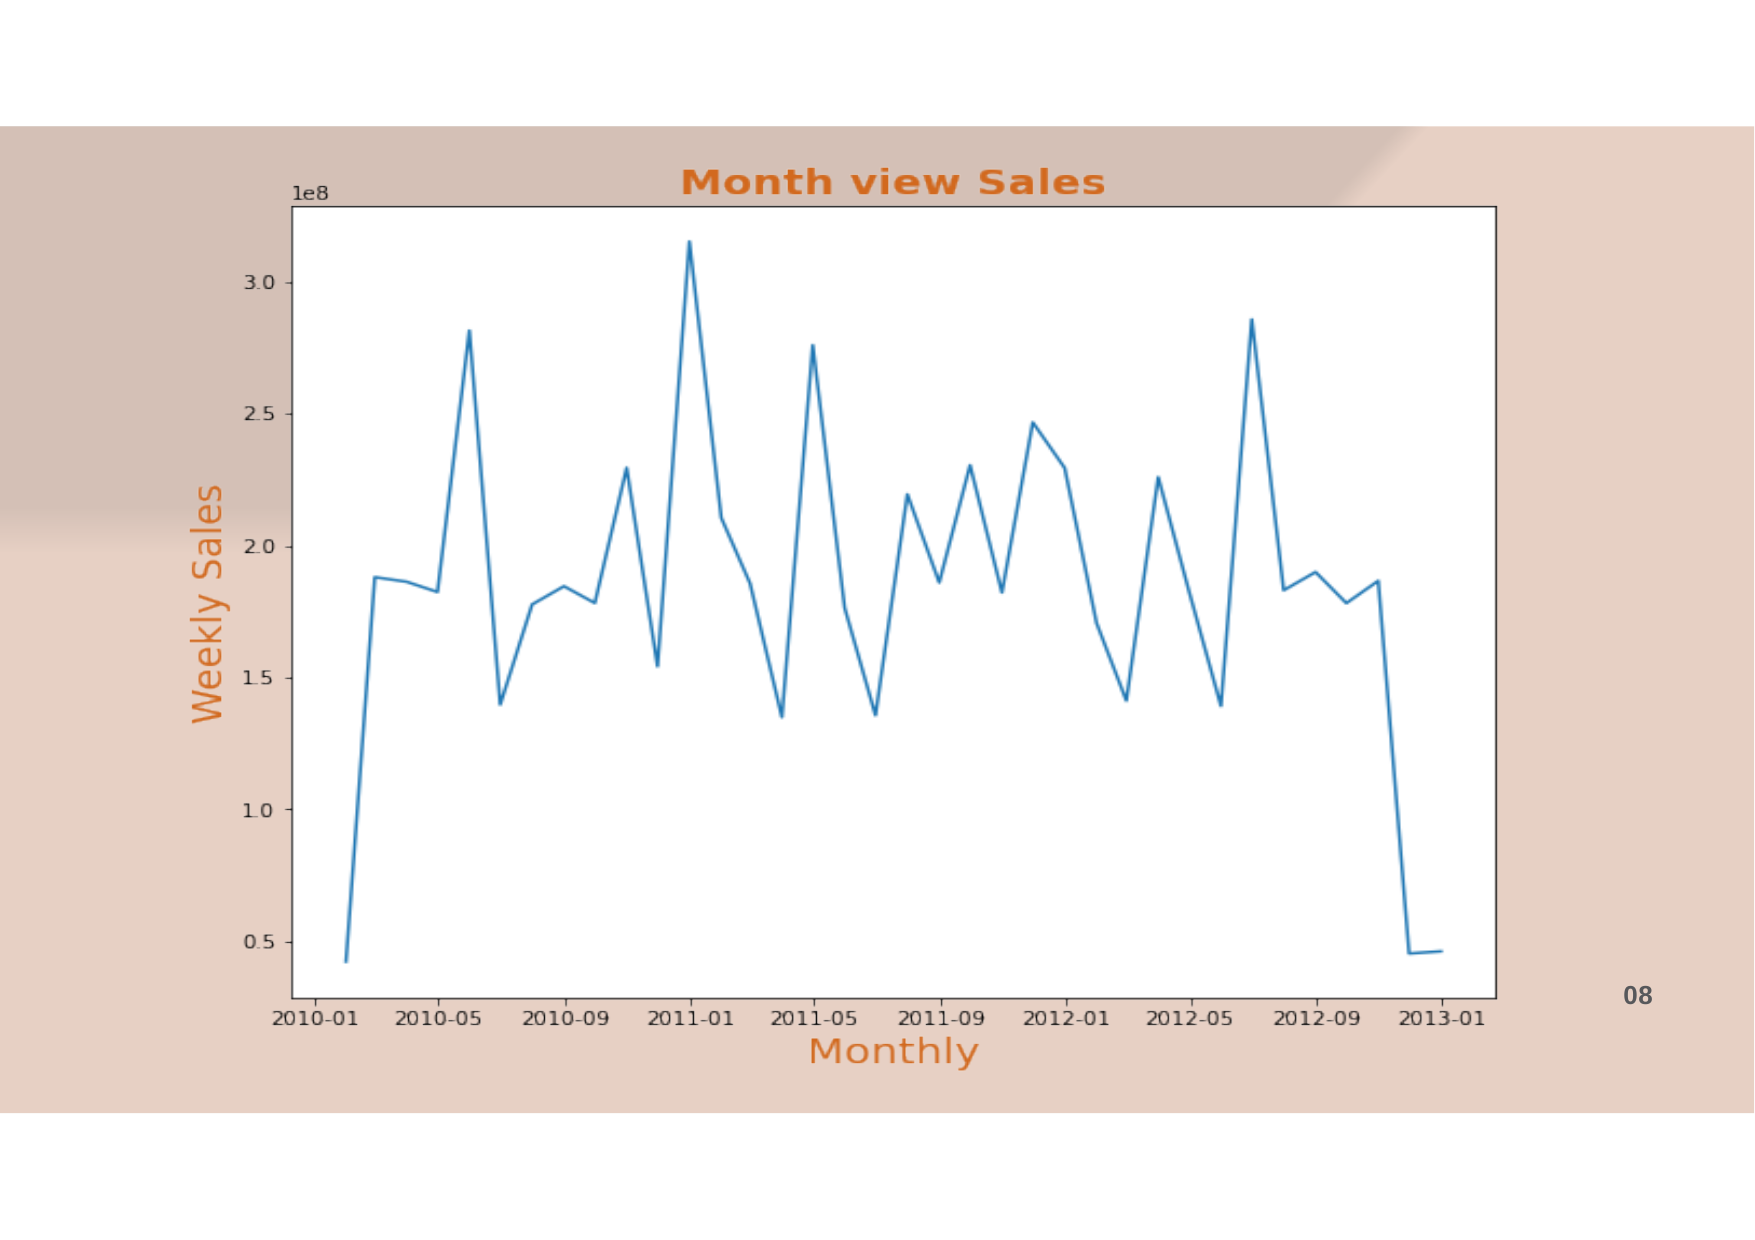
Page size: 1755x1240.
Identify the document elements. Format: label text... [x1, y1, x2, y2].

text_box 08 [1621, 975, 1658, 1010]
picture [0, 126, 1607, 1085]
